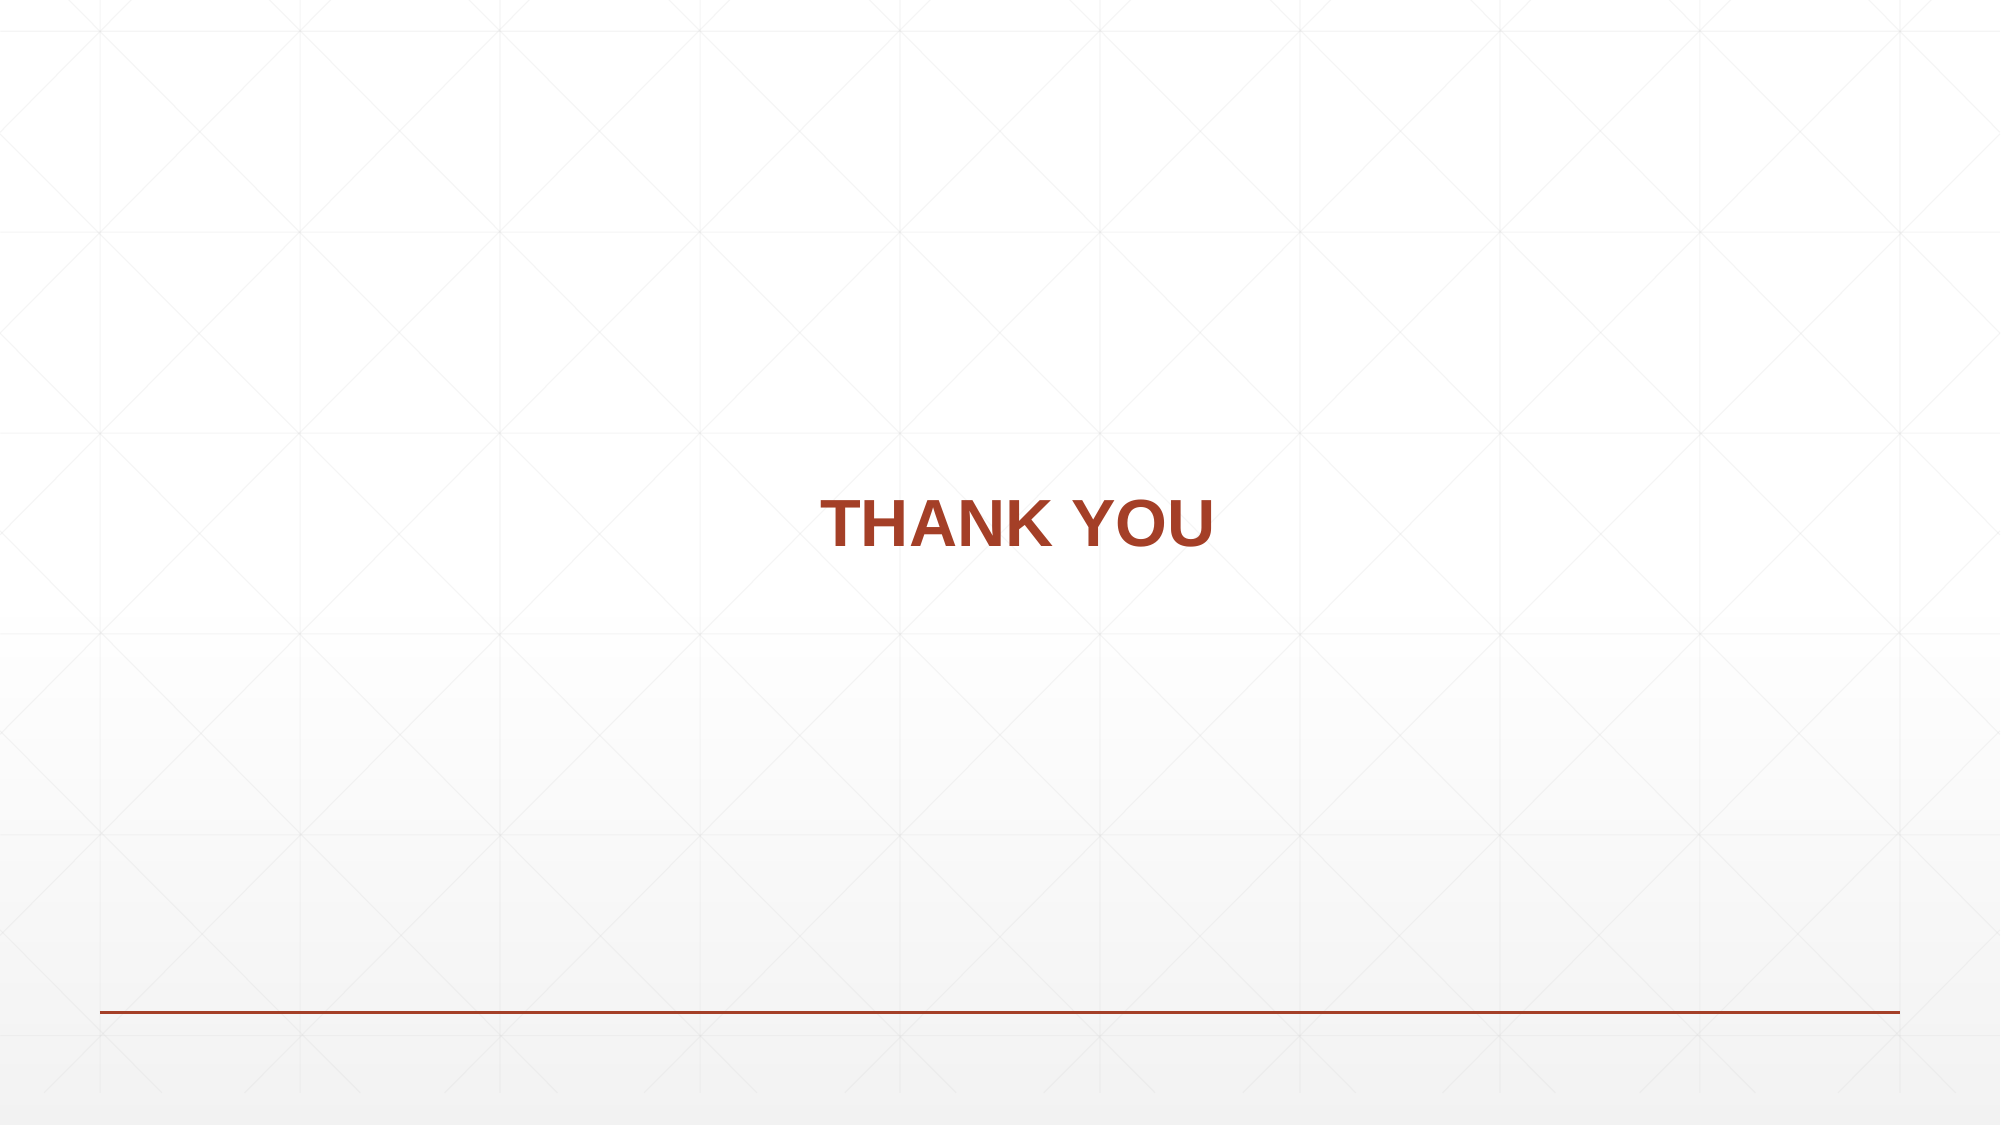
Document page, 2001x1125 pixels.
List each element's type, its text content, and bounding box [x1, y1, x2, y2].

title THANK YOU [230, 381, 1806, 569]
